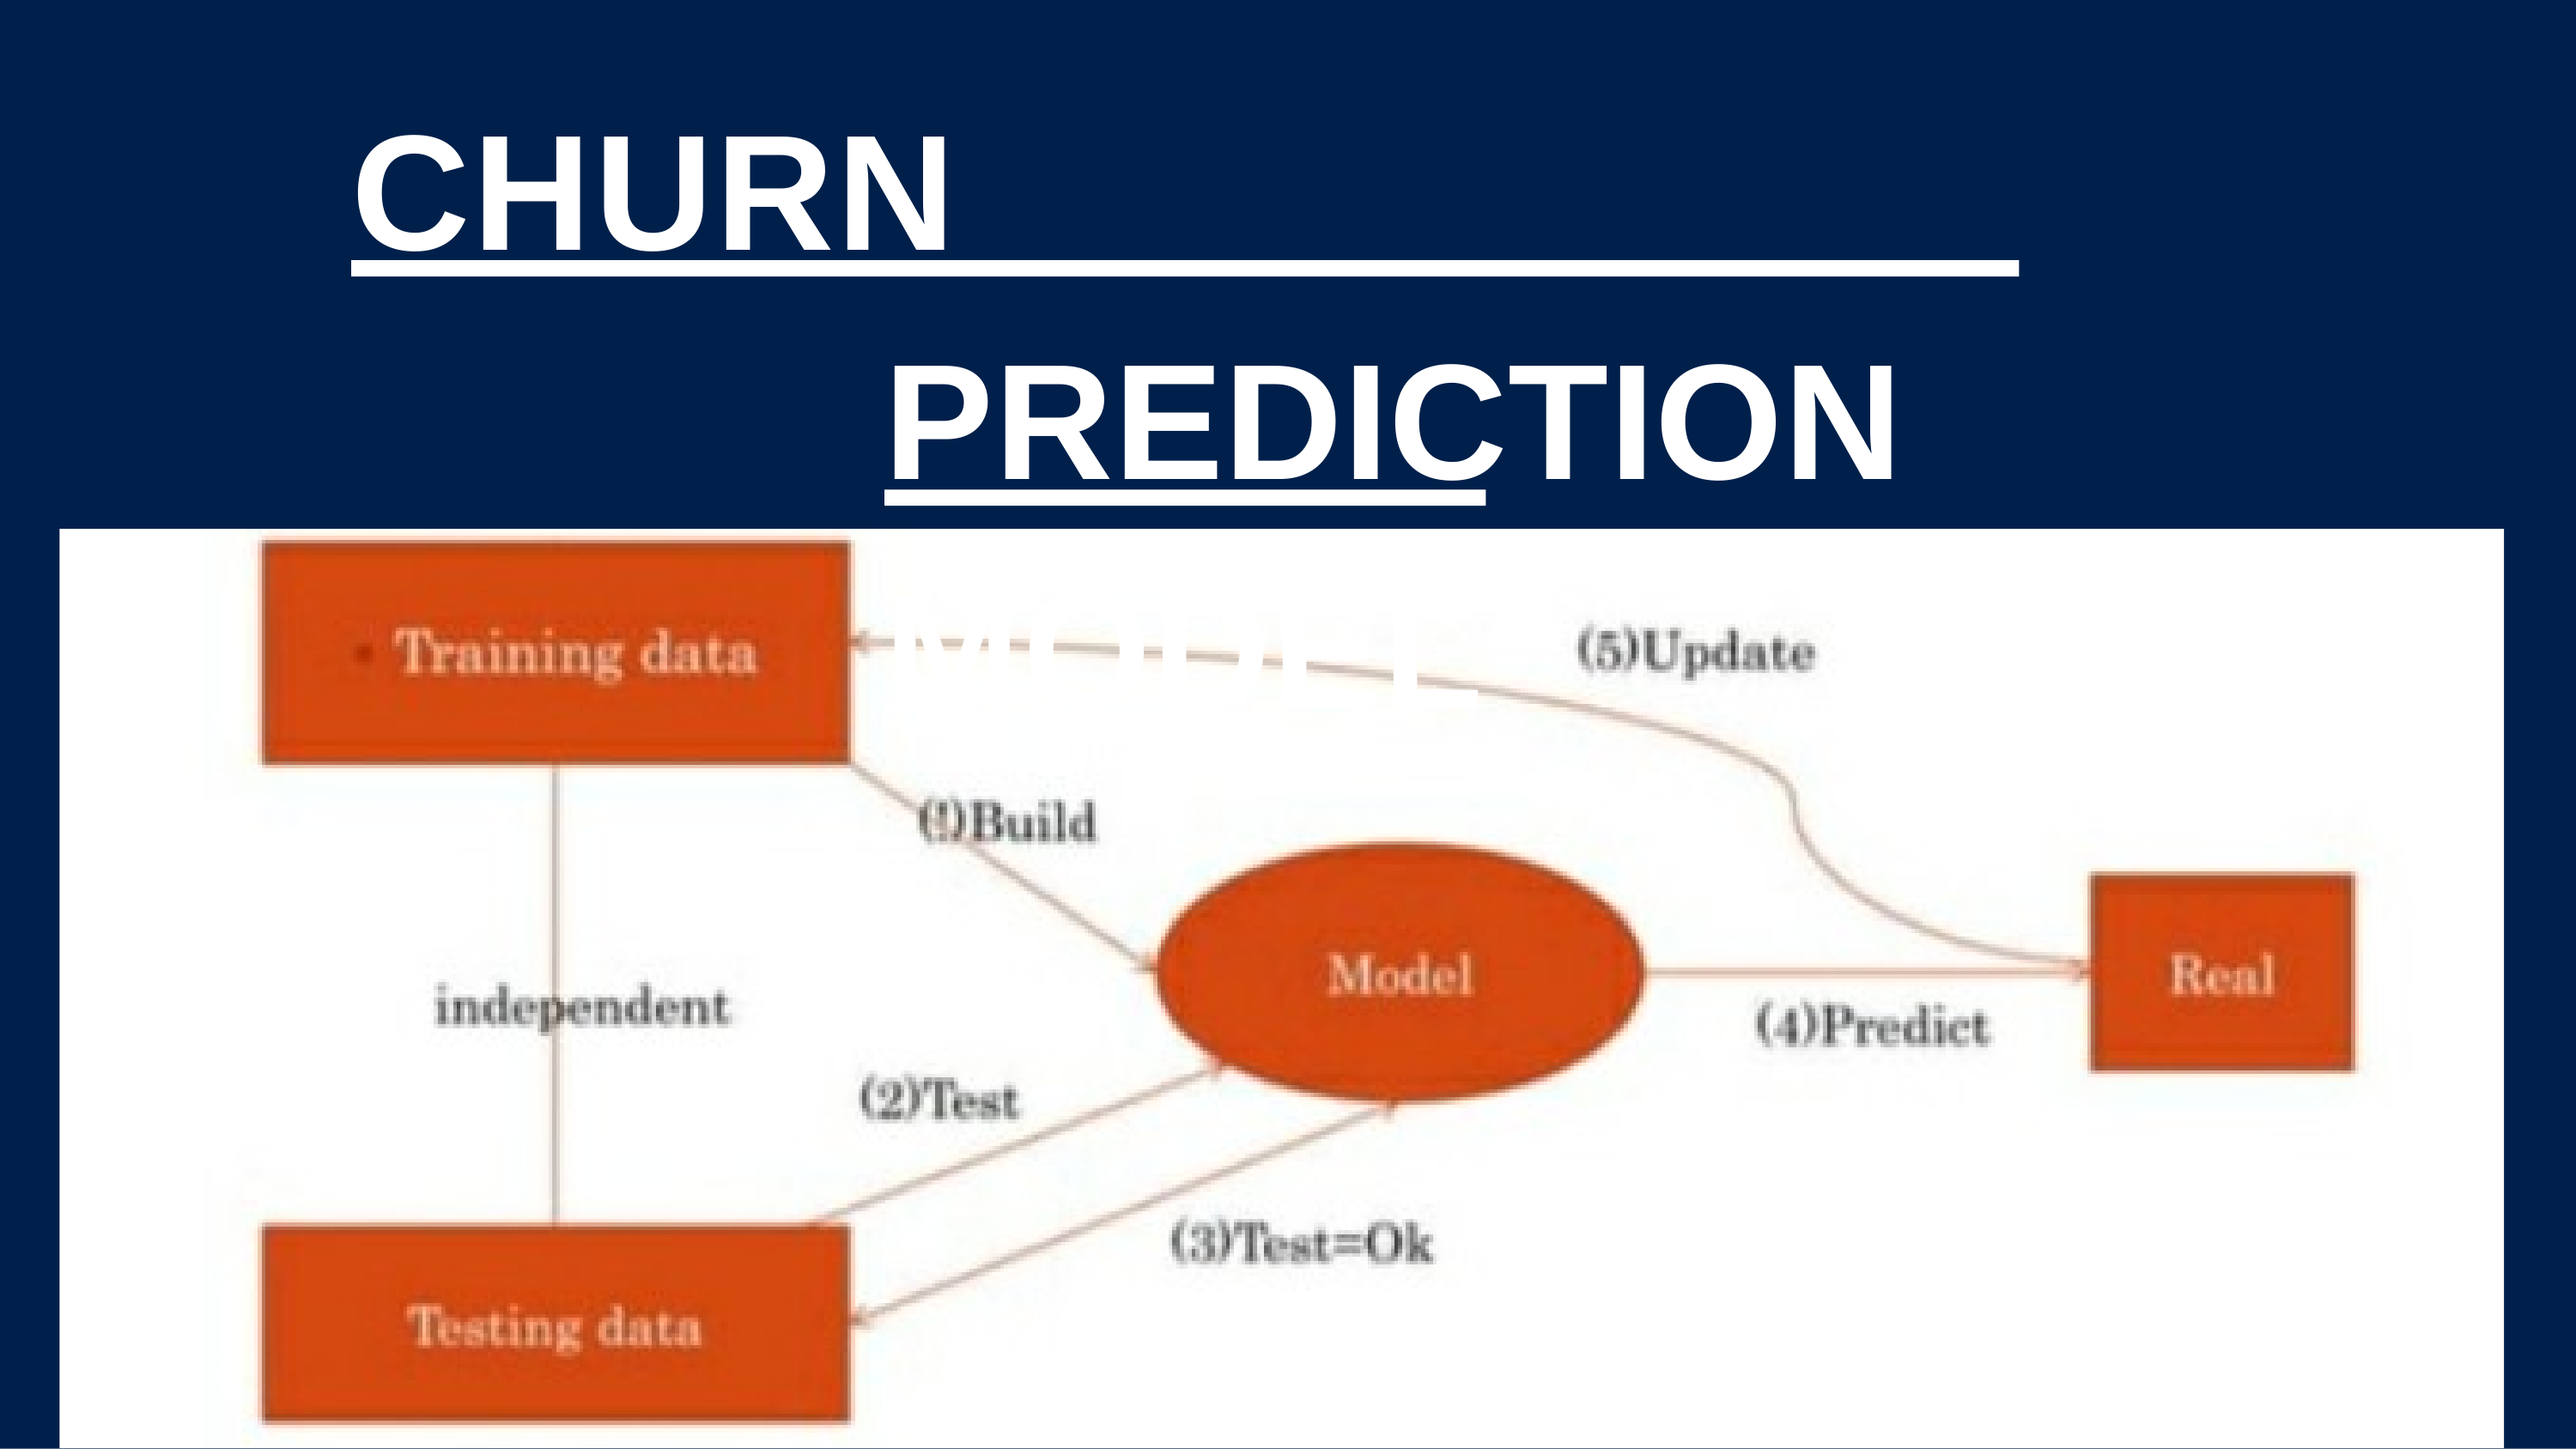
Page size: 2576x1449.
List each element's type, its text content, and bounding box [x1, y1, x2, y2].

text_box [59, 529, 2505, 1448]
title CHURN PREDICTION MODEL [349, 52, 2021, 742]
